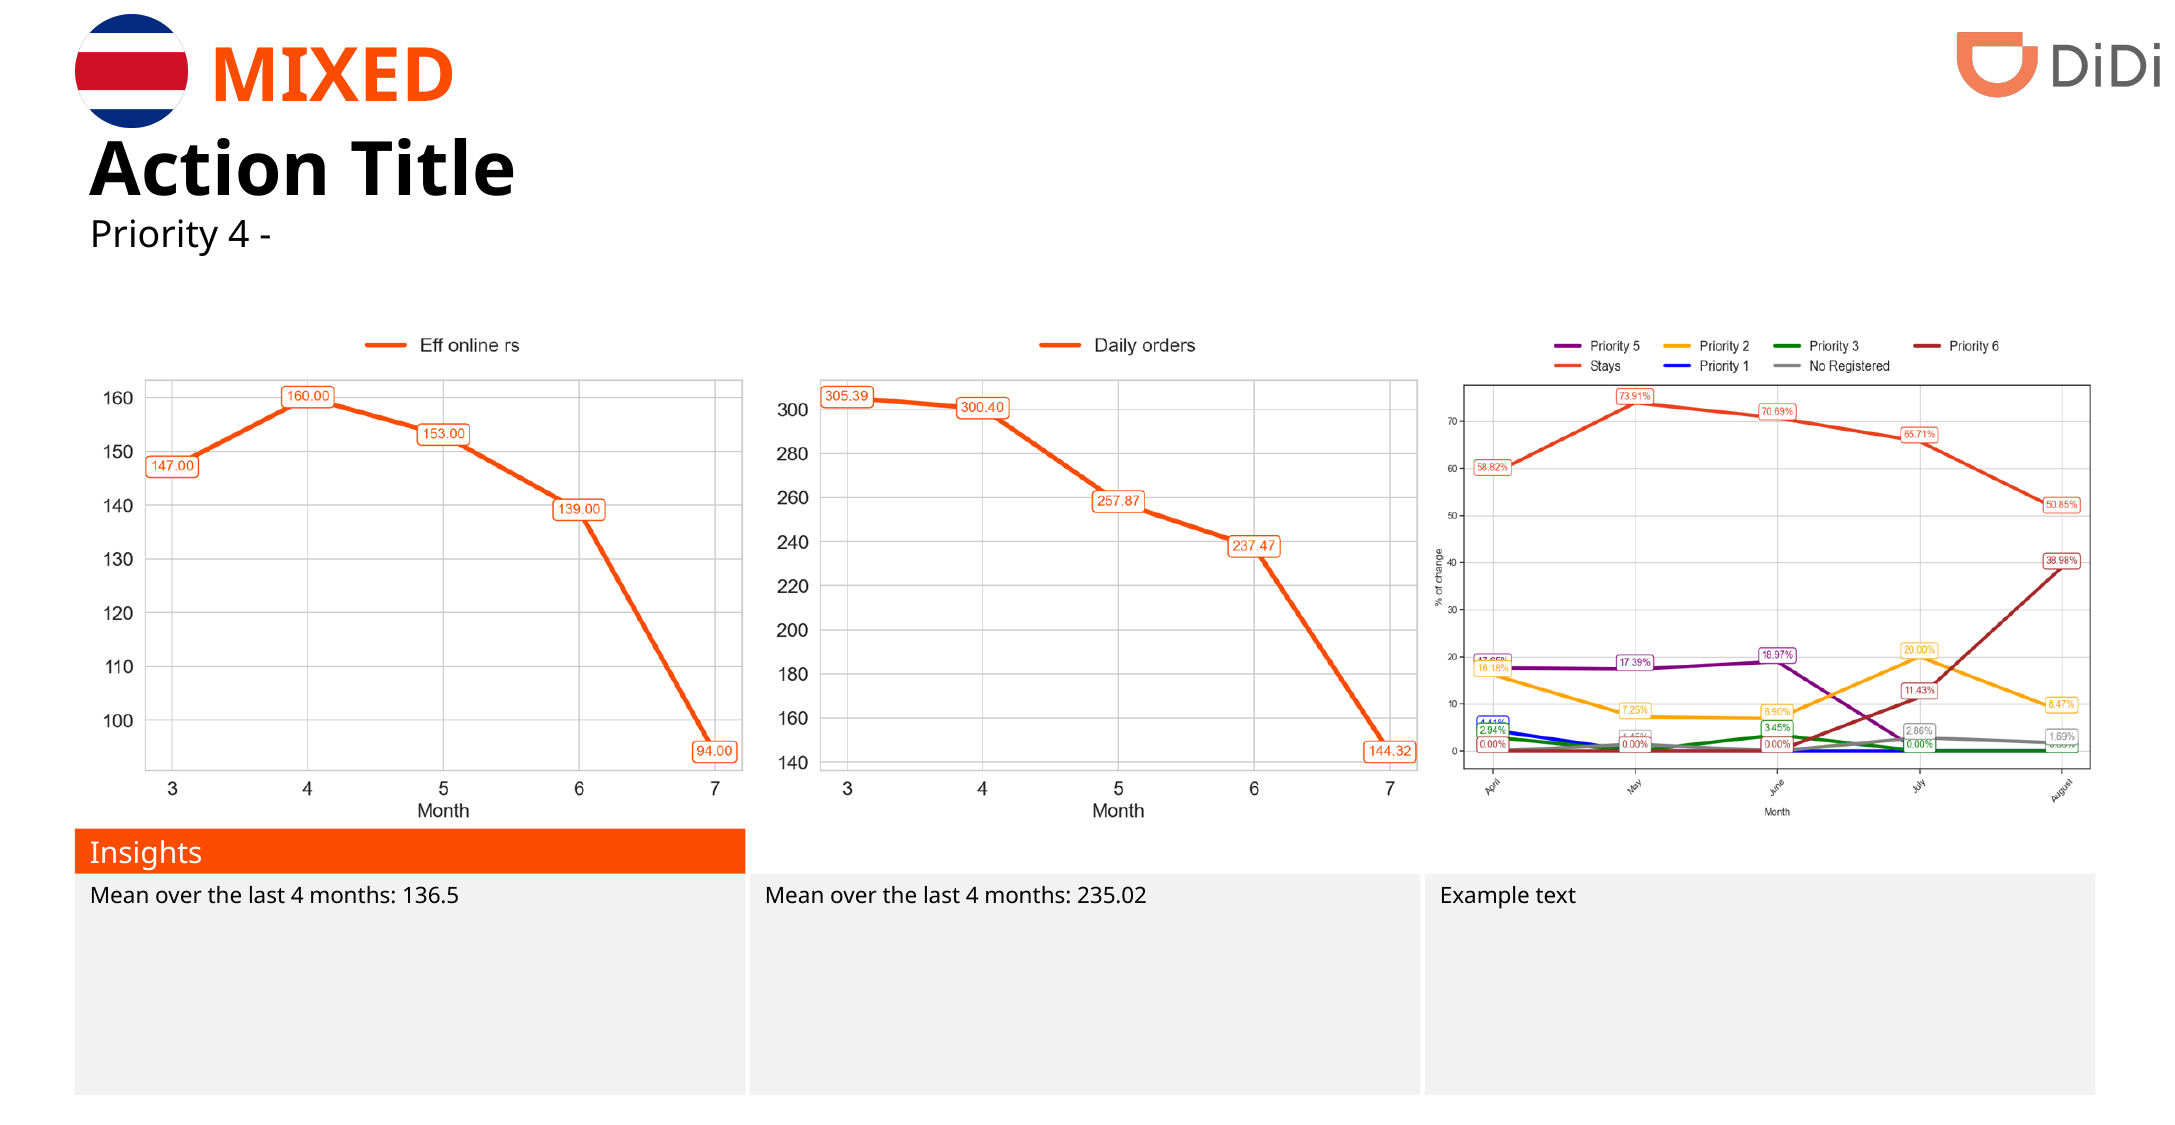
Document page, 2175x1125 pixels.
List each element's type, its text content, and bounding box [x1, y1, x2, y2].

text_box Mean over the last 4 months: 235.02 [749, 873, 1421, 1095]
picture [74, 322, 2101, 829]
picture [1949, 1, 2175, 129]
picture [74, 14, 188, 128]
text_box Action Title [74, 127, 2175, 202]
text_box Example text [1424, 873, 2096, 1095]
text_box Priority 4 - [74, 202, 2175, 263]
text_box MIXED [194, 15, 1800, 127]
text_box Insights [74, 837, 746, 874]
text_box Mean over the last 4 months: 136.5 [74, 874, 746, 1095]
